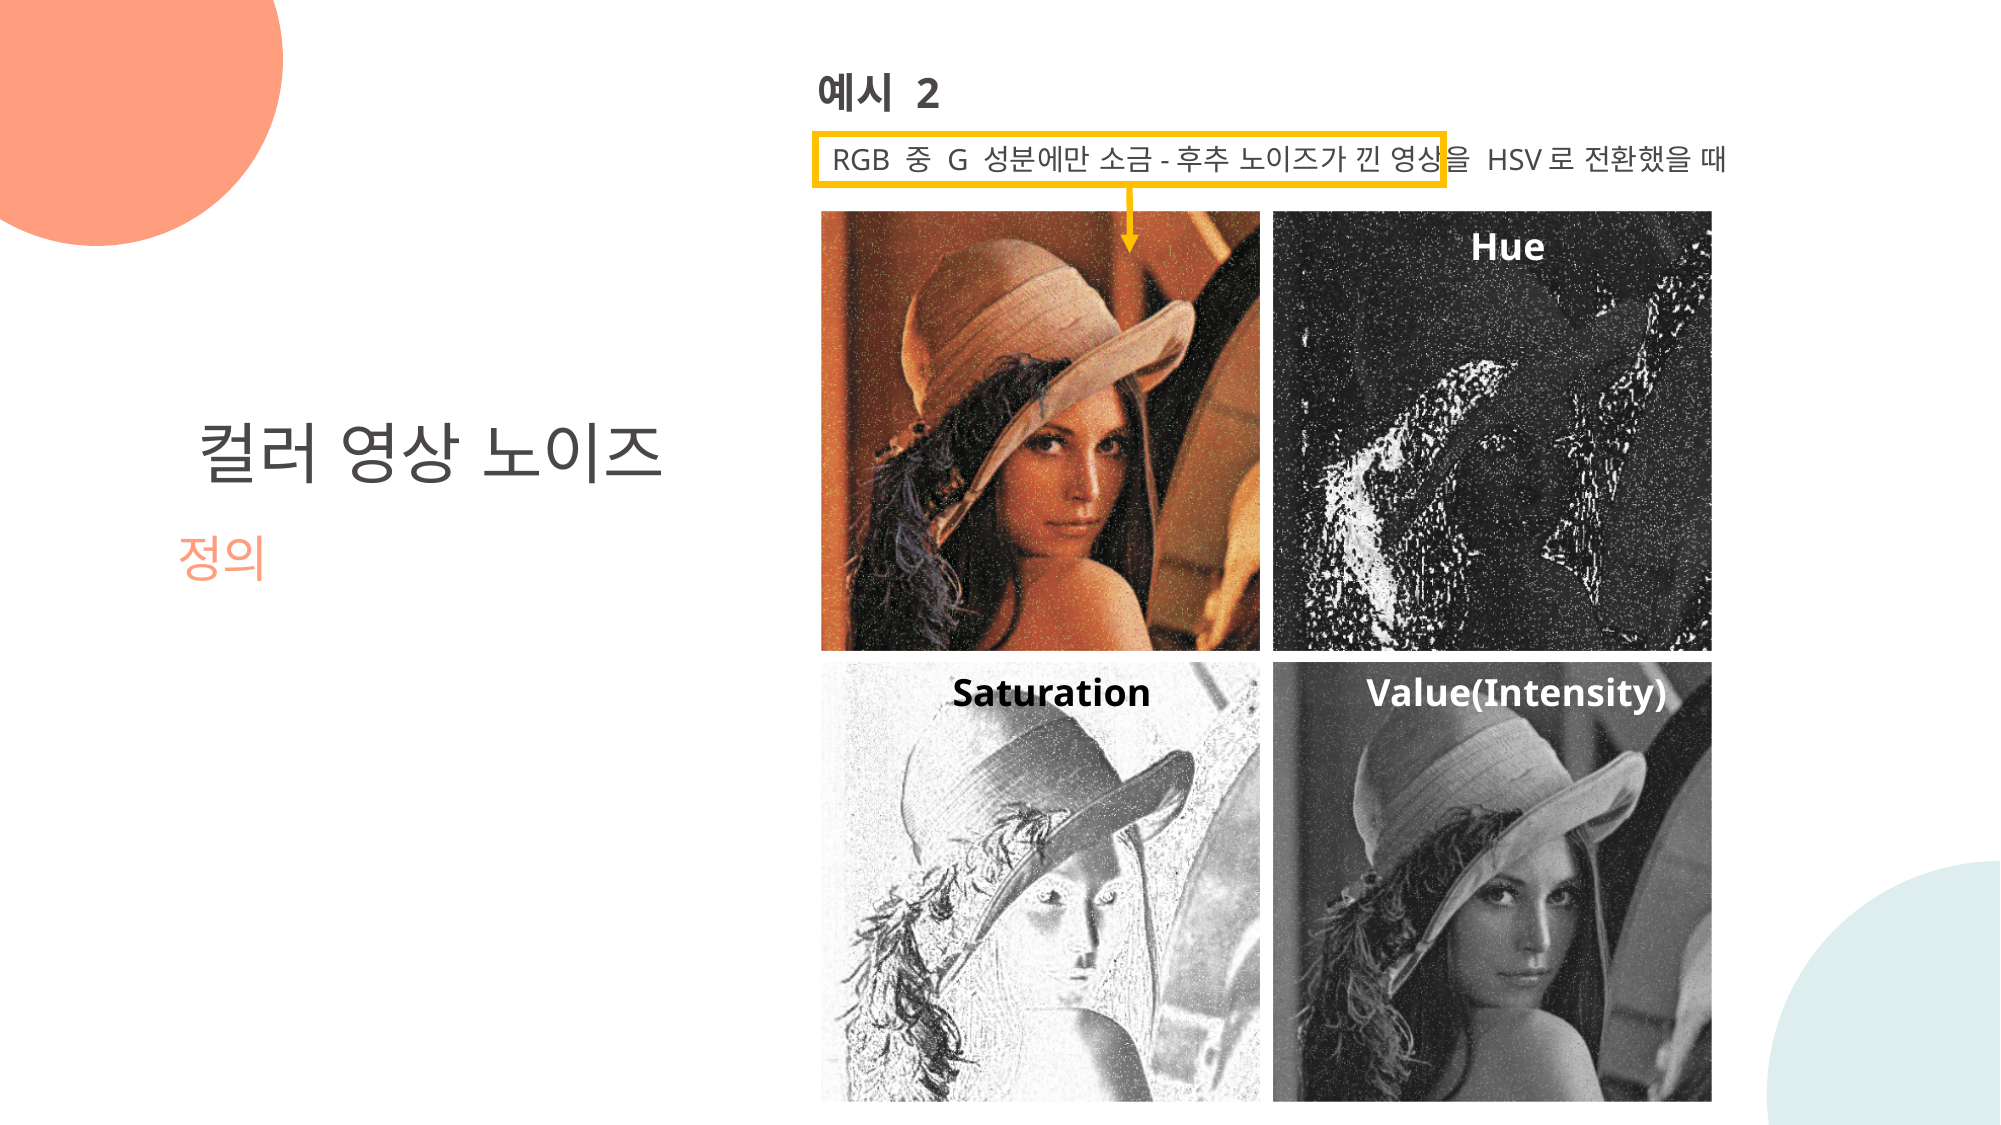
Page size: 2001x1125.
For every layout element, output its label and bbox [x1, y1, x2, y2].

text_box [802, 59, 1758, 185]
text_box [157, 404, 707, 596]
picture [801, 193, 1736, 1125]
text_box [0, 0, 284, 247]
text_box [1765, 860, 2000, 1125]
